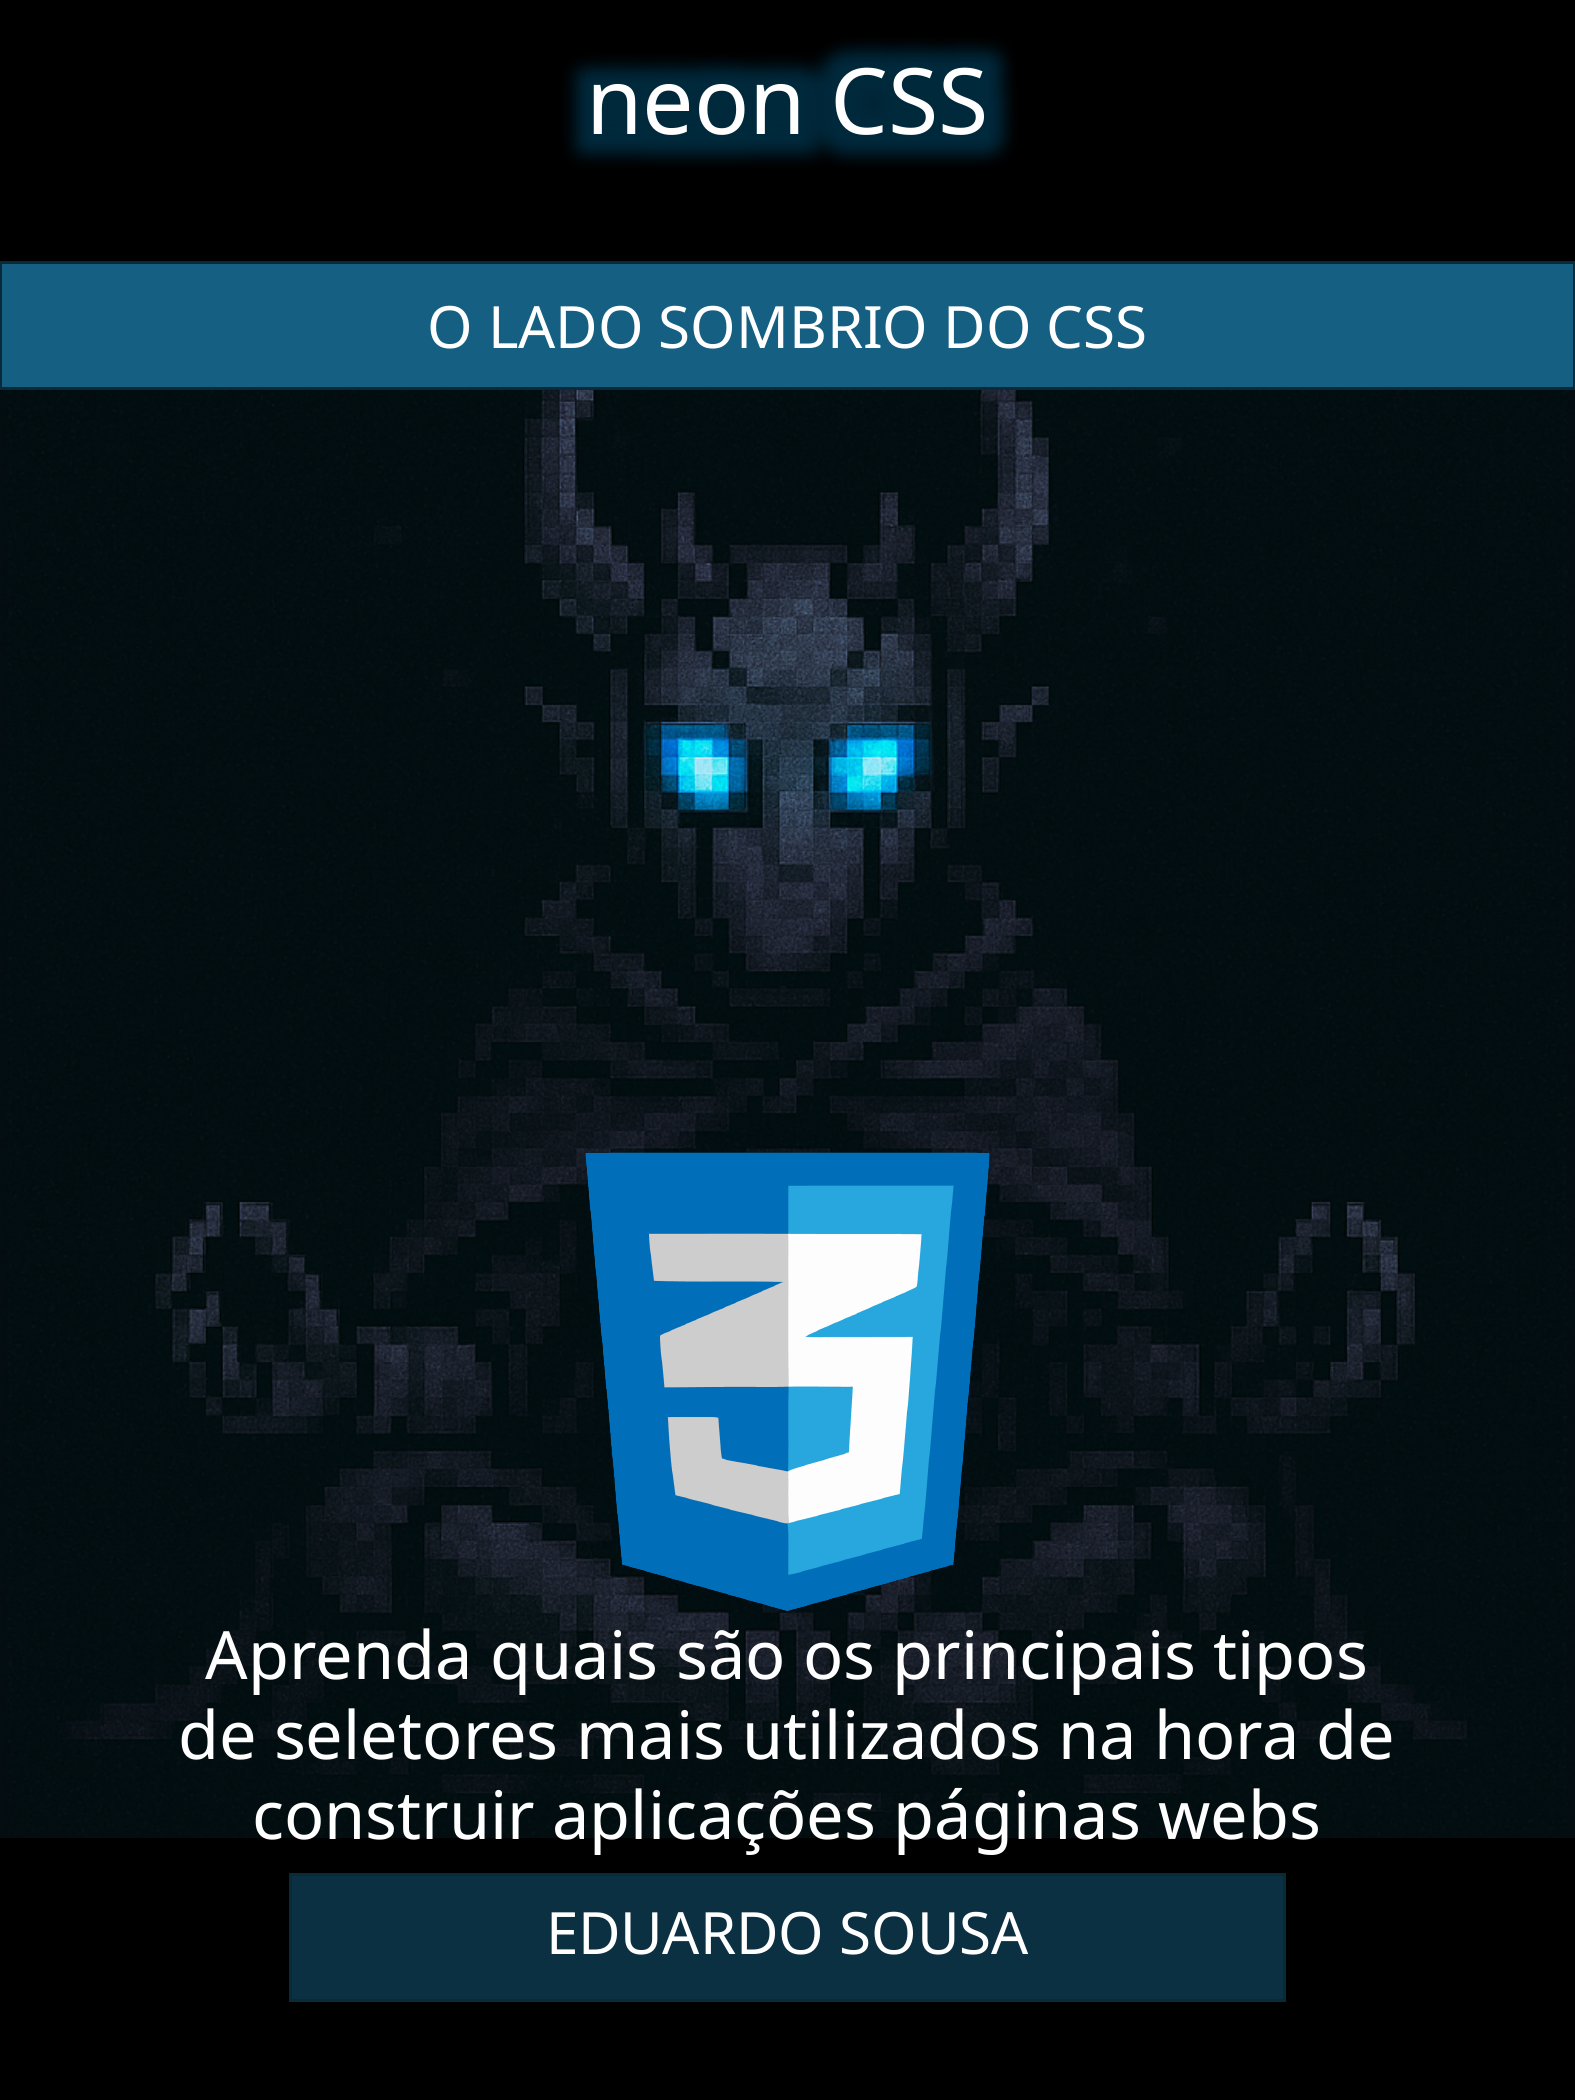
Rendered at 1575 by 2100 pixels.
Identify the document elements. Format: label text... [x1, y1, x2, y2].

text_box [0, 0, 1575, 261]
text_box EDUARDO SOUSA [311, 1941, 1264, 1974]
picture [0, 261, 1575, 1838]
text_box [289, 1941, 1286, 2002]
text_box Aprenda quais são os principais tipos de seletores mais utilizados na hora de construir aplicações páginas webs [146, 1838, 1429, 1941]
text_box [0, 1838, 1575, 2100]
text_box neon CSS [571, 35, 1004, 161]
